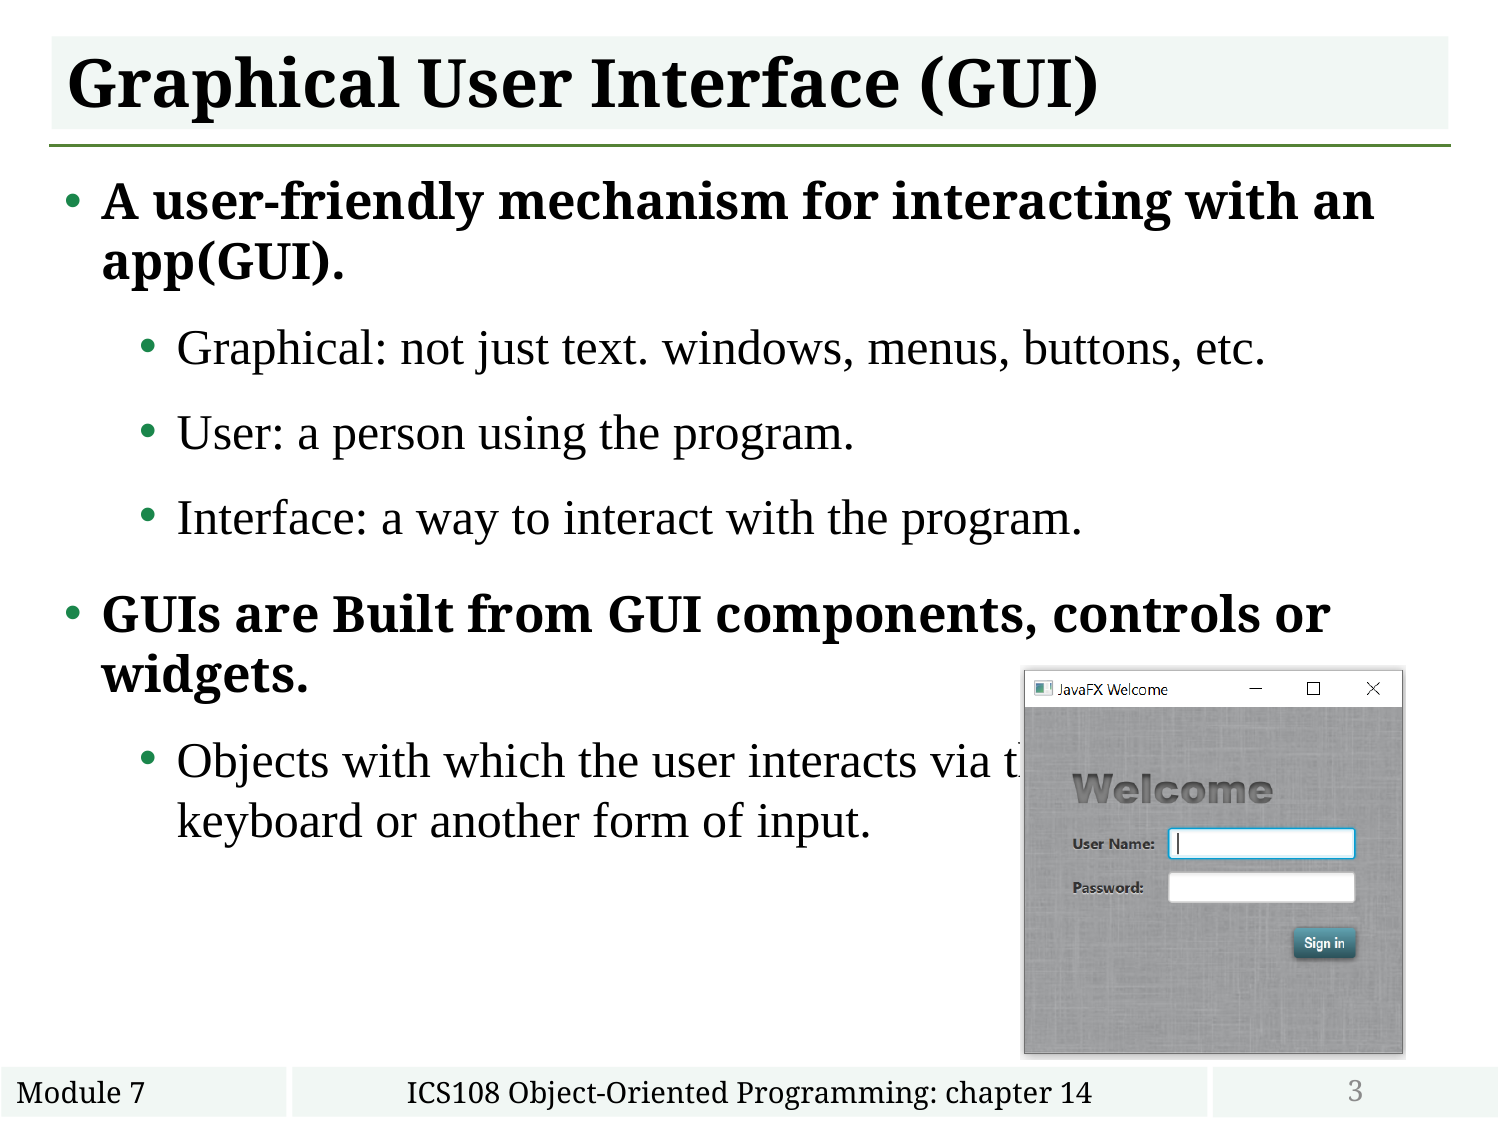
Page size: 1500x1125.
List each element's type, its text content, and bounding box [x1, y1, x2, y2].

title Graphical User Interface (GUI) [51, 36, 1449, 130]
picture [1020, 665, 1406, 1060]
list A user-friendly mechanism for interacting with an app(GUI). Graphical: not just text. windows, menus, buttons, etc. User: a person using the program. Interface: a way to interact with the program. GUIs are Built from GUI components, controls or widgets. Objects with which the user interacts via the mouse, the keyboard or another form of input. [49, 162, 1451, 1060]
slide_number 3 [1212, 1066, 1498, 1118]
